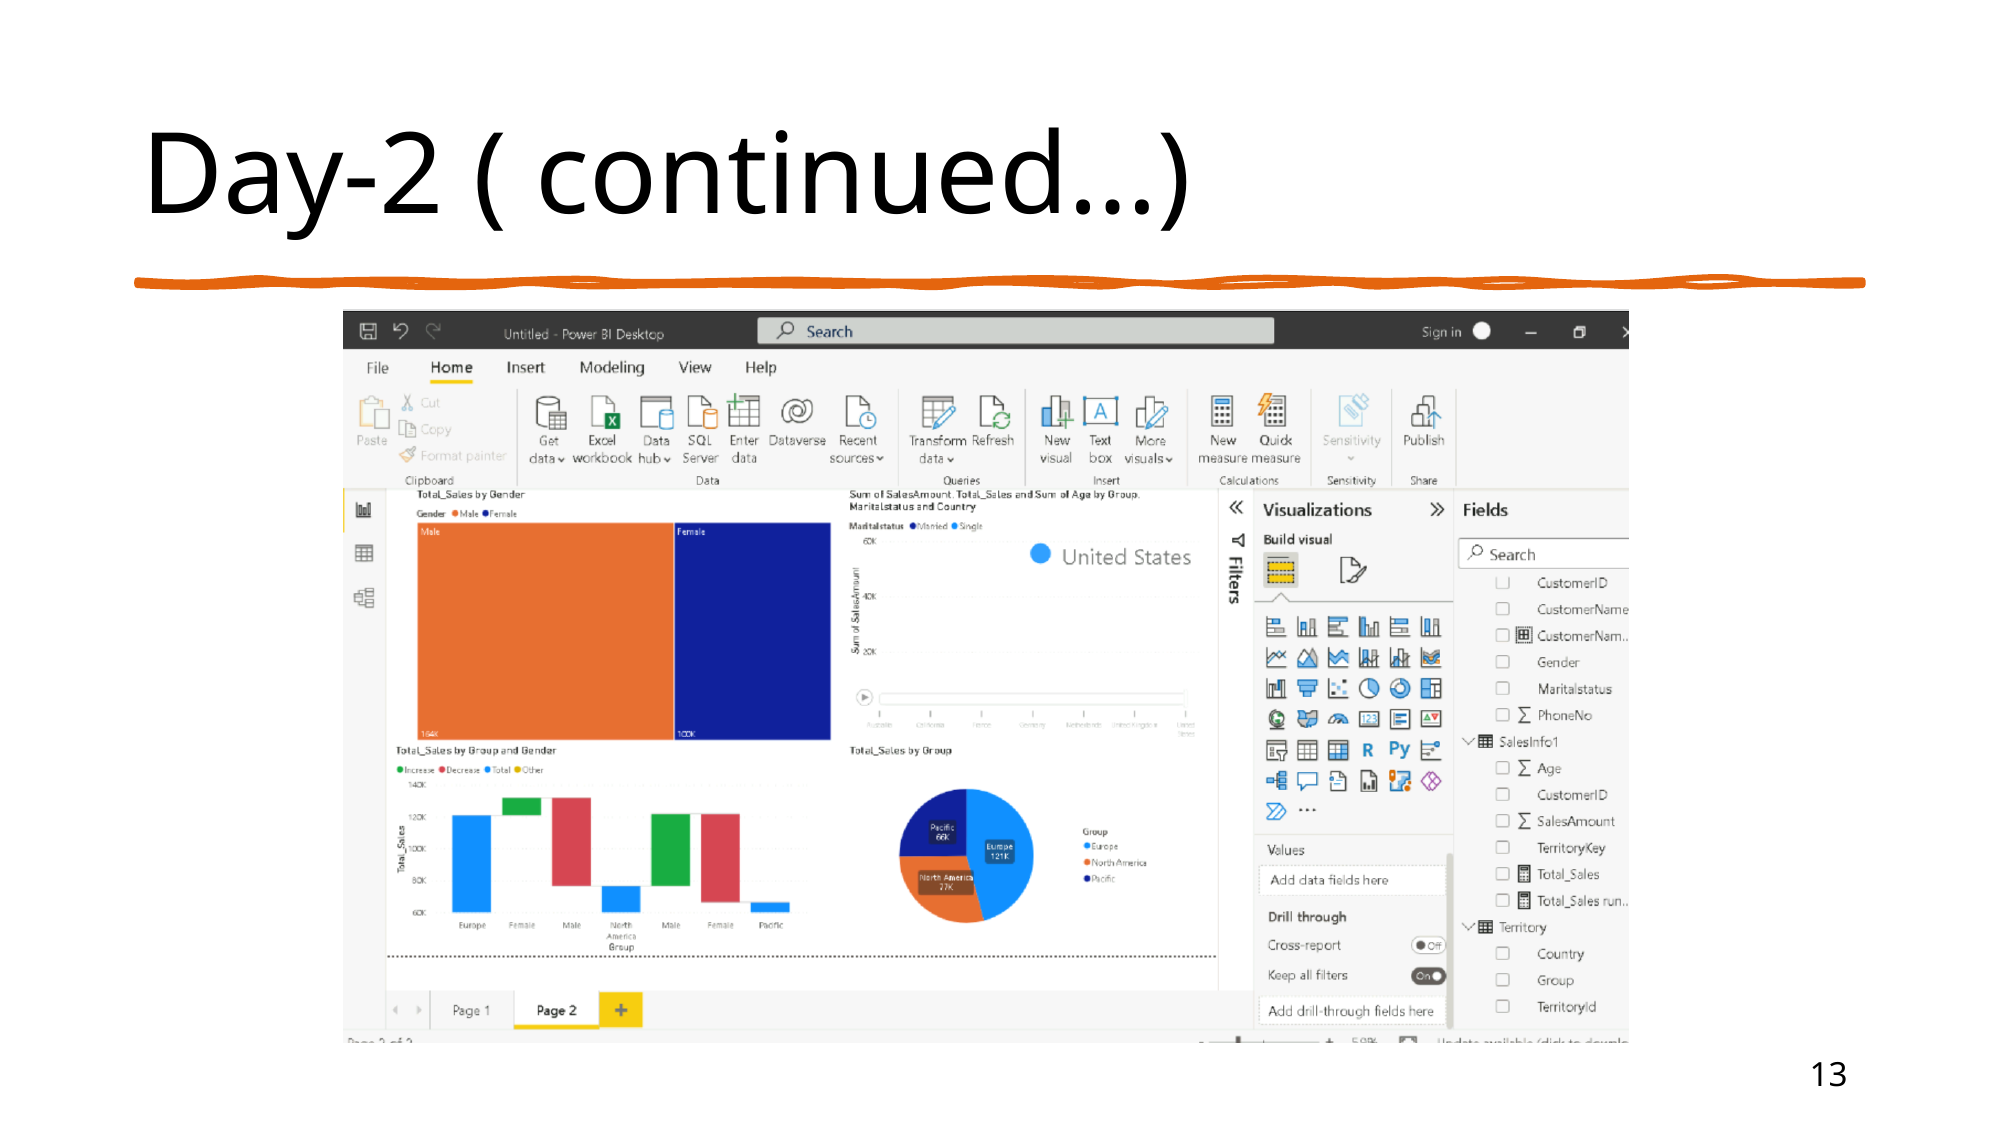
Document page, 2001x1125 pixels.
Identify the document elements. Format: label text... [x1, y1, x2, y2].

title Day-2 ( continued…) [126, 59, 1851, 278]
slide_number 13 [1412, 1042, 1863, 1103]
picture [343, 309, 1629, 1043]
